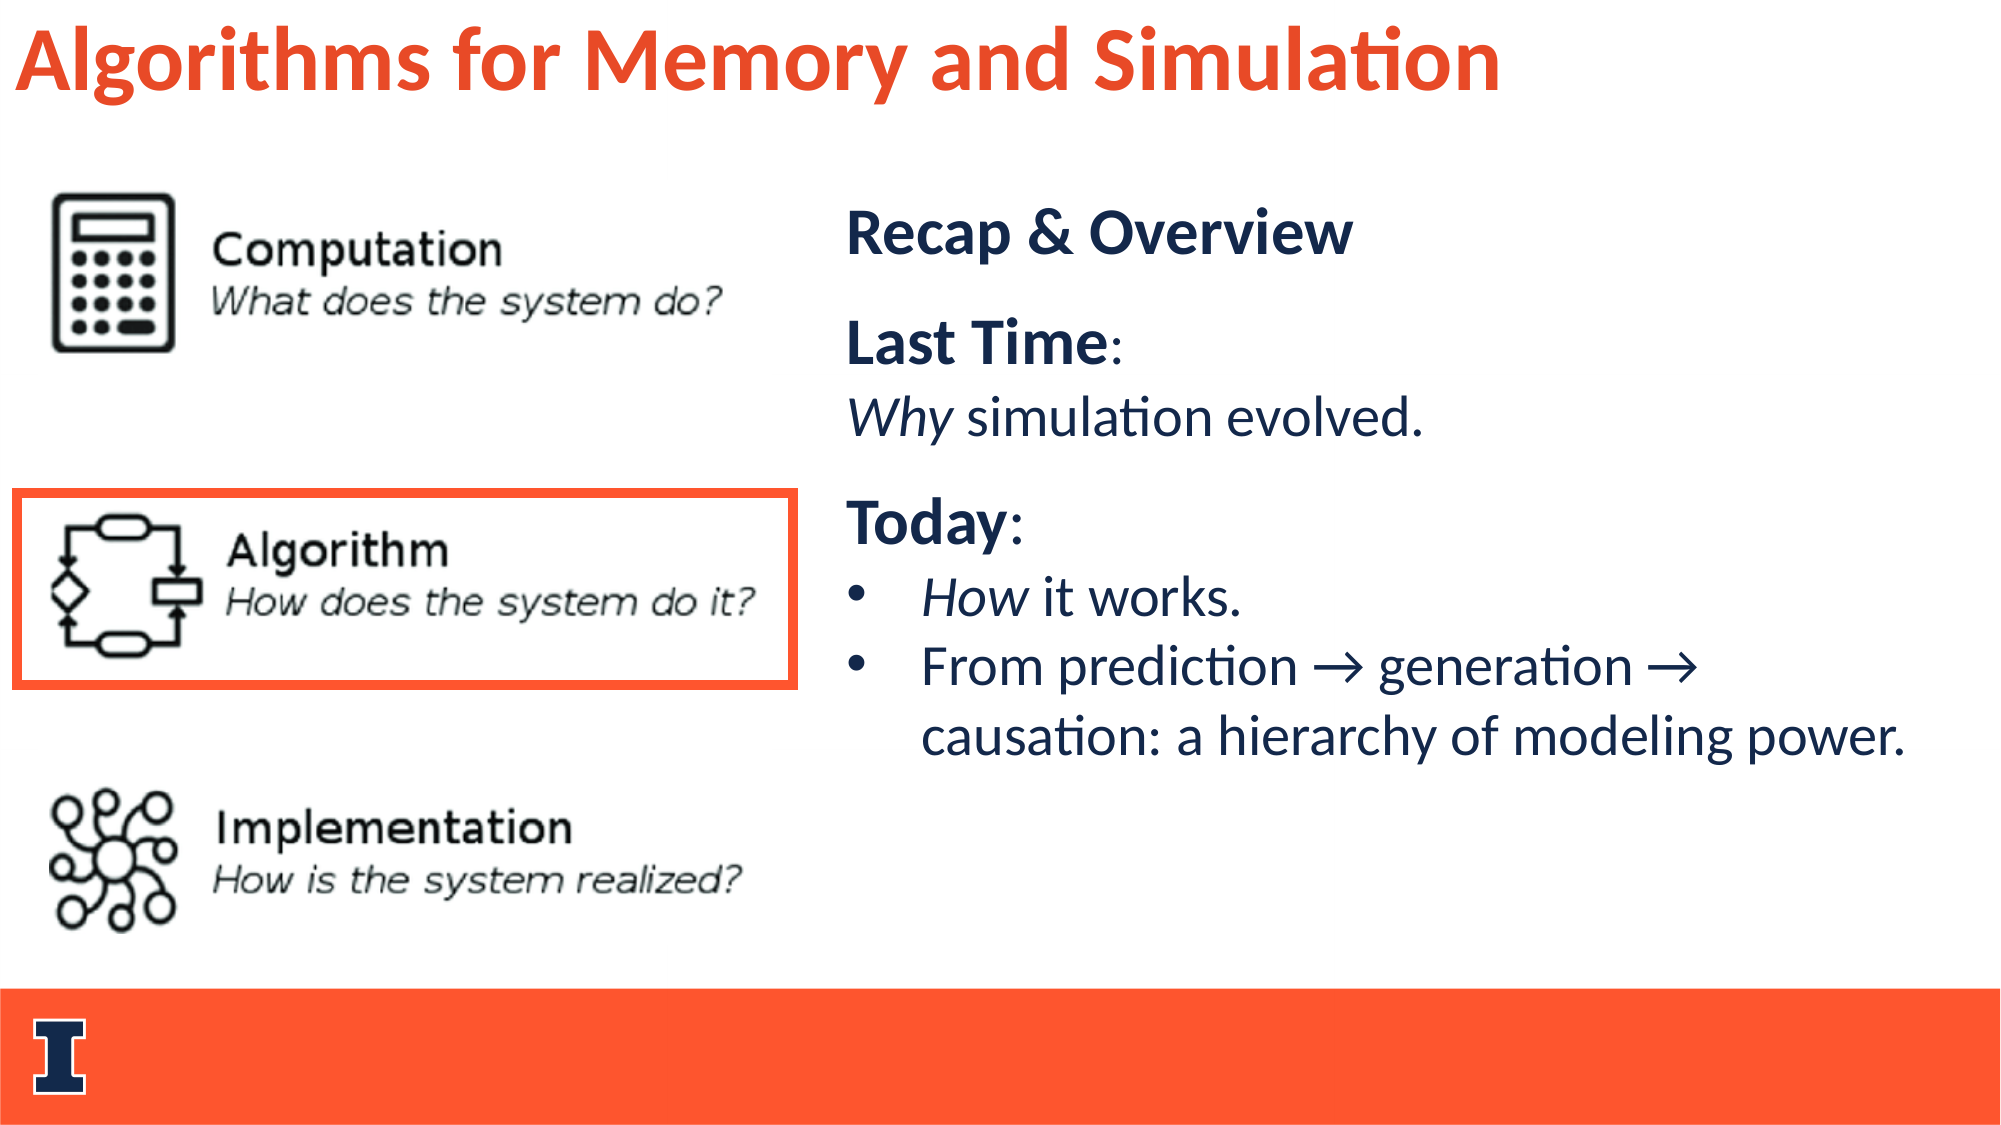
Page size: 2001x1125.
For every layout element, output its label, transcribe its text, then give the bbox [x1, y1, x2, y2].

text_box [772, 492, 794, 686]
picture [0, 0, 2001, 1125]
text_box Algorithms for Memory and Simulation [0, 0, 1884, 121]
text_box Recap & Overview Last Time: Why simulation evolved. Today: How it works. From prediction → generation → causation: a hierarchy of modeling power. [831, 180, 1962, 775]
text_box [16, 492, 38, 686]
